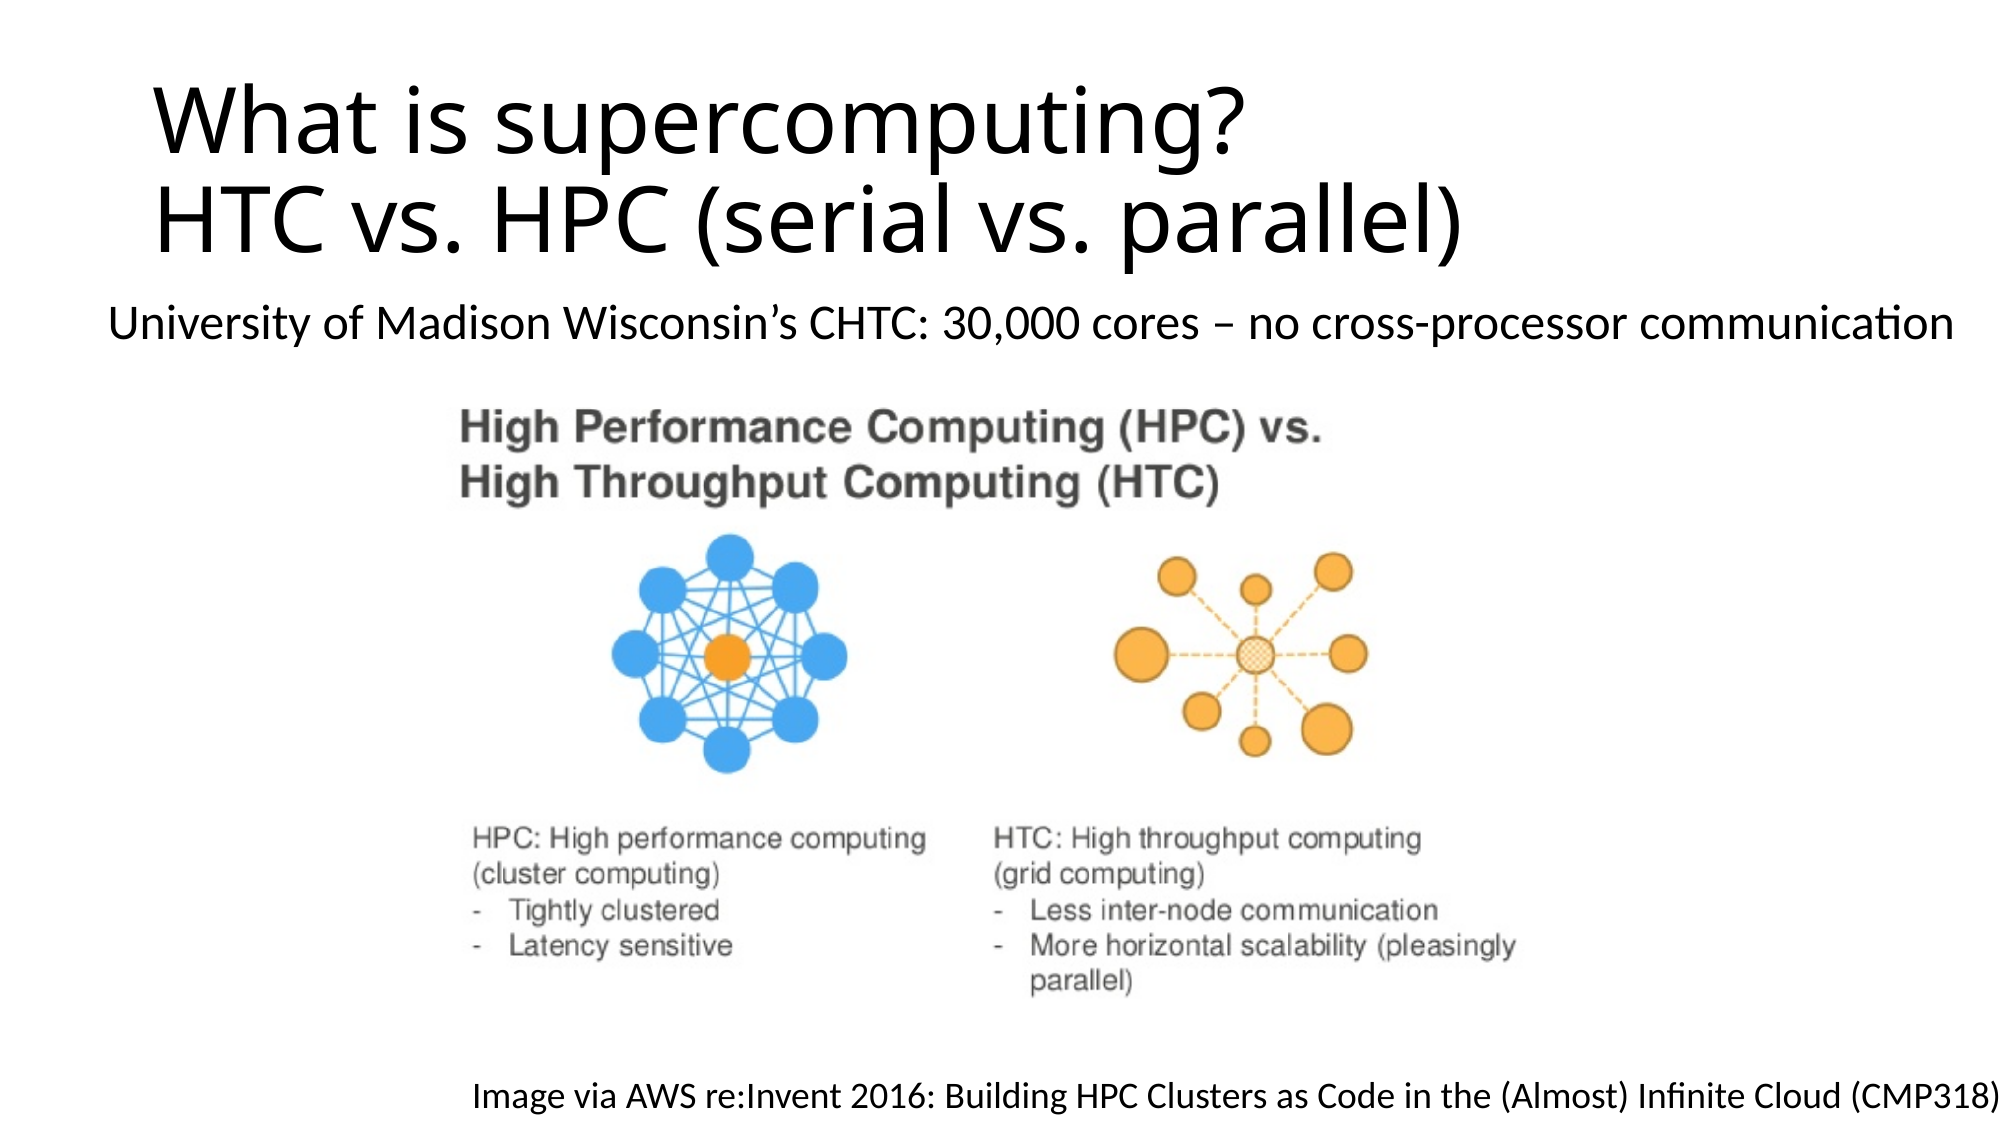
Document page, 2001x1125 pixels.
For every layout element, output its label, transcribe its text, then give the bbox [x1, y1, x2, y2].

title What is supercomputing? HTC vs. HPC (serial vs. parallel) [137, 64, 1863, 281]
text_box University of Madison Wisconsin’s CHTC: 30,000 cores – no cross-processor communication [92, 281, 1971, 402]
picture [404, 381, 1574, 1030]
text_box Image via AWS re:Invent 2016: Building HPC Clusters as Code in the (Almost) Infinite Cloud (CMP318) [457, 1063, 2000, 1125]
